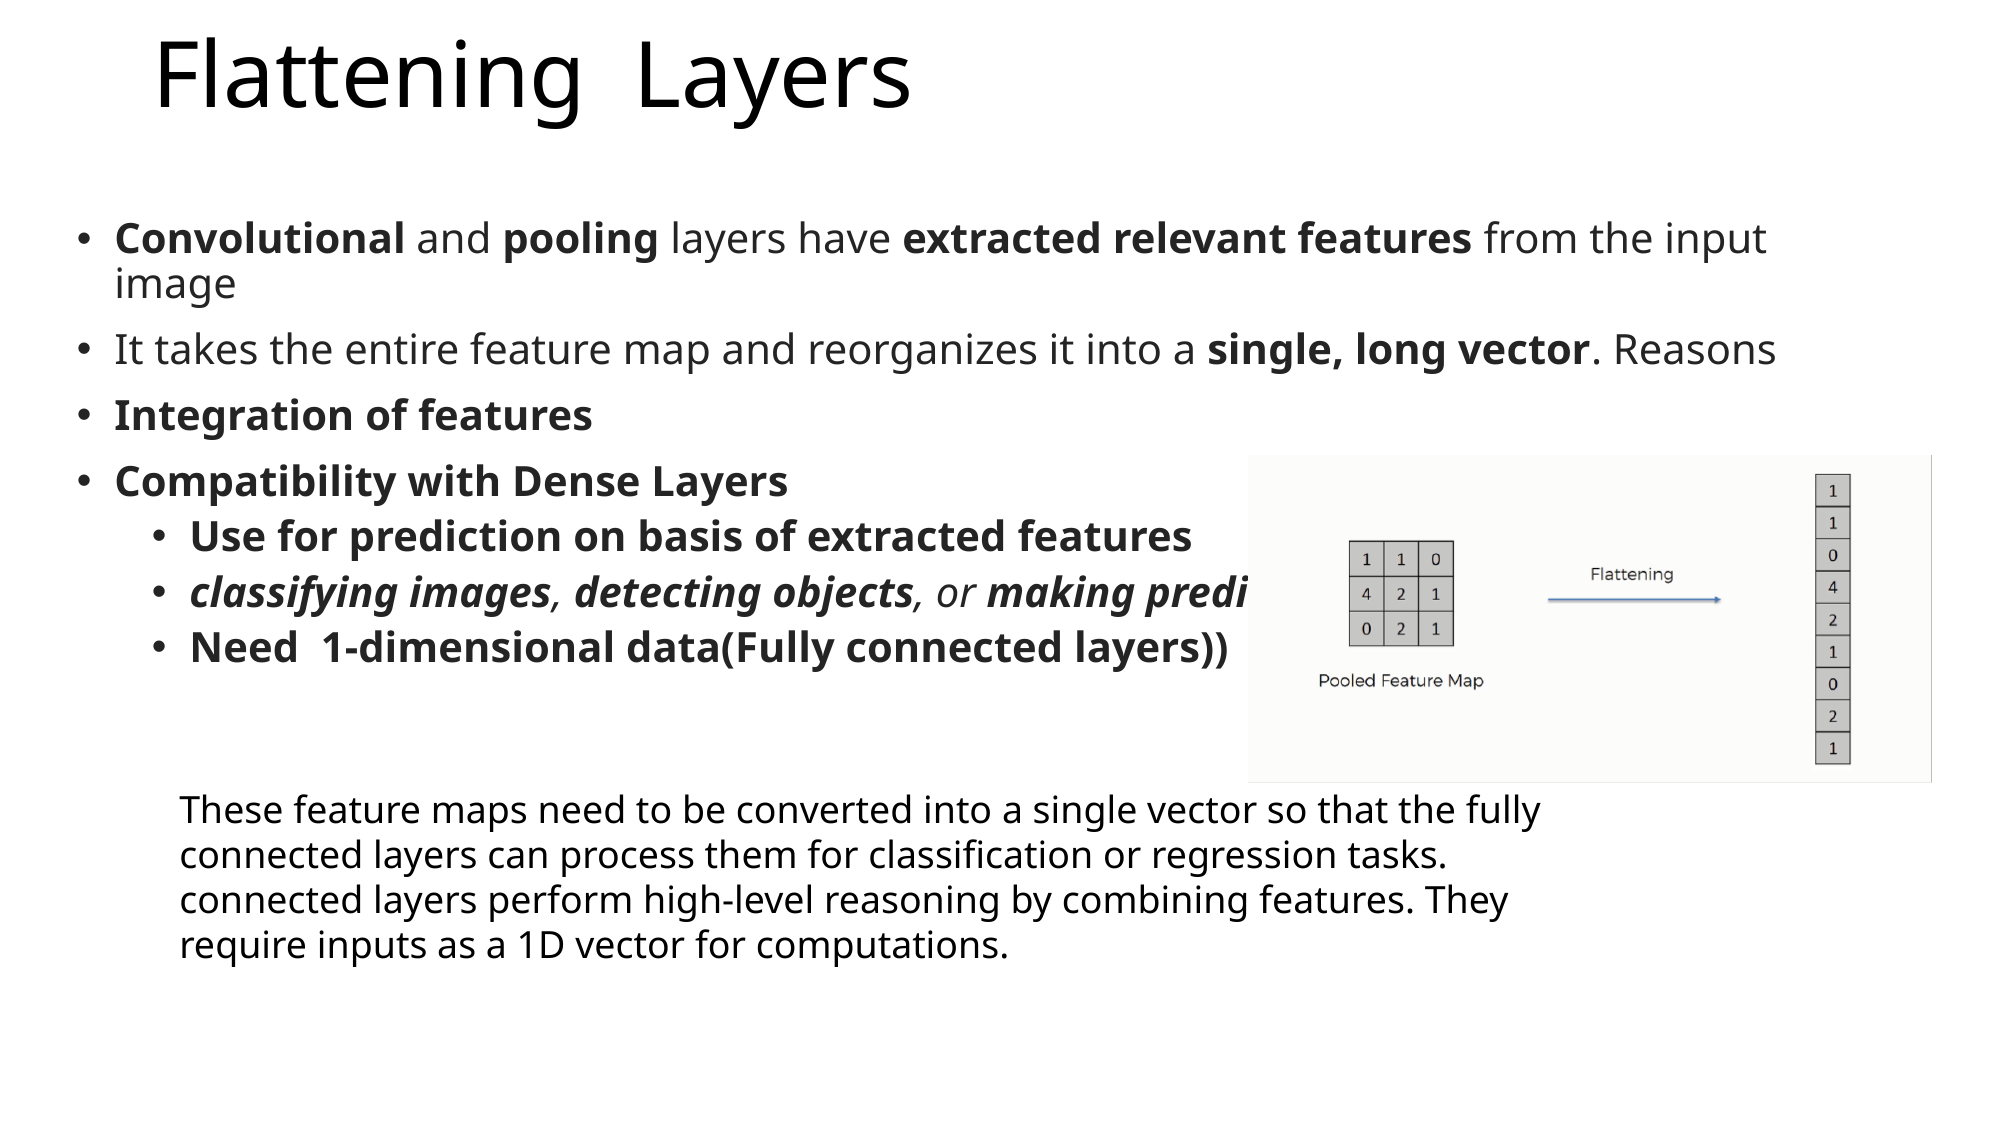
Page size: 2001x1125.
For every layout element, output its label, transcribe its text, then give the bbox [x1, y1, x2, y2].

title Flattening Layers [137, 9, 1863, 147]
text_box These feature maps need to be converted into a single vector so that the fully connected layers can process them for classification or regression tasks. connected layers perform high-level reasoning by combining features. They require inputs as a 1D vector for computations. [164, 778, 1662, 1019]
list Convolutional and pooling layers have extracted relevant features from the input image It takes the entire feature map and reorganizes it into a single, long vector. Reasons Integration of features Compatibility with Dense Layers Use for prediction on basis of extracted features classifying images, detecting objects, or making predictions based on visual inputs Need 1-dimensional data(Fully connected layers)) [61, 210, 1863, 1014]
picture [1247, 454, 1933, 783]
